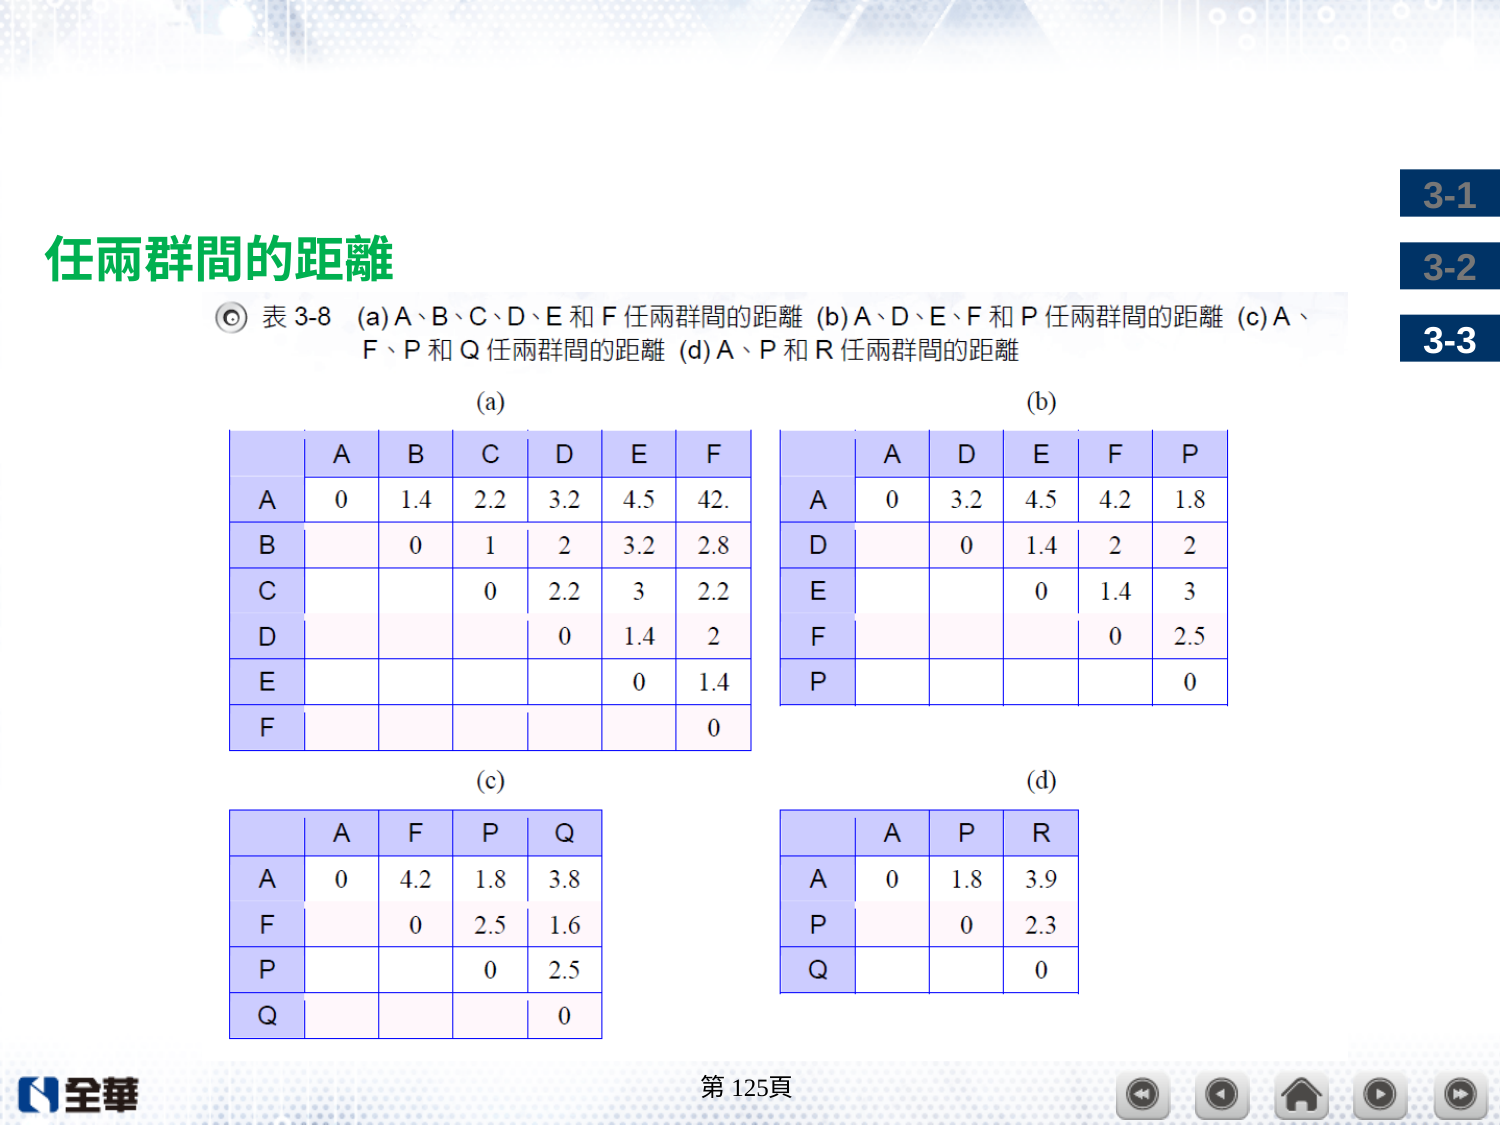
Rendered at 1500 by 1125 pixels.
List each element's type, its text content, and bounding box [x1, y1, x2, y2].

list 任兩群間的距離 [29, 219, 1386, 1048]
picture [0, 0, 1500, 1125]
